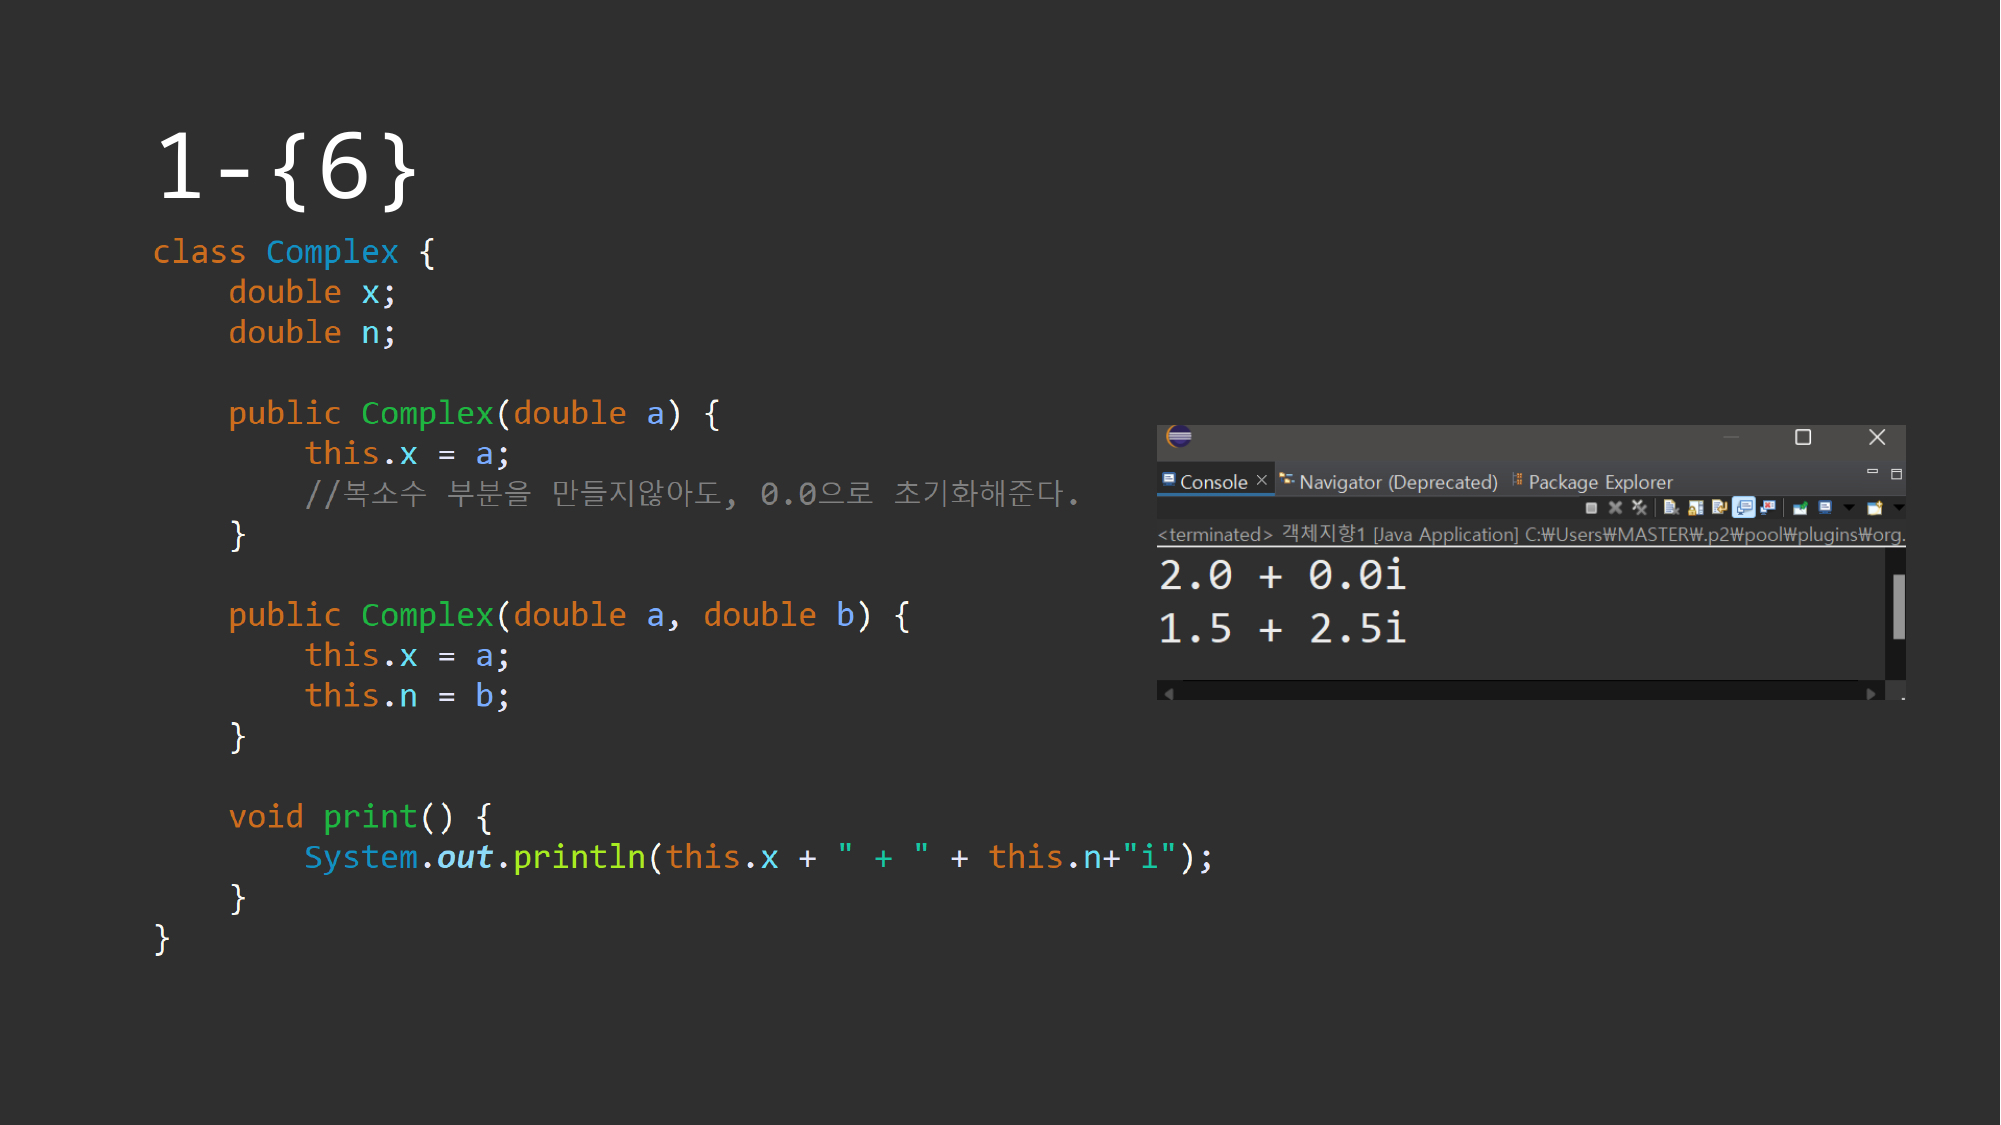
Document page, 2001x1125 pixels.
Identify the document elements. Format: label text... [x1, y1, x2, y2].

picture [154, 229, 1906, 964]
title 1-{6} [137, 59, 1863, 278]
